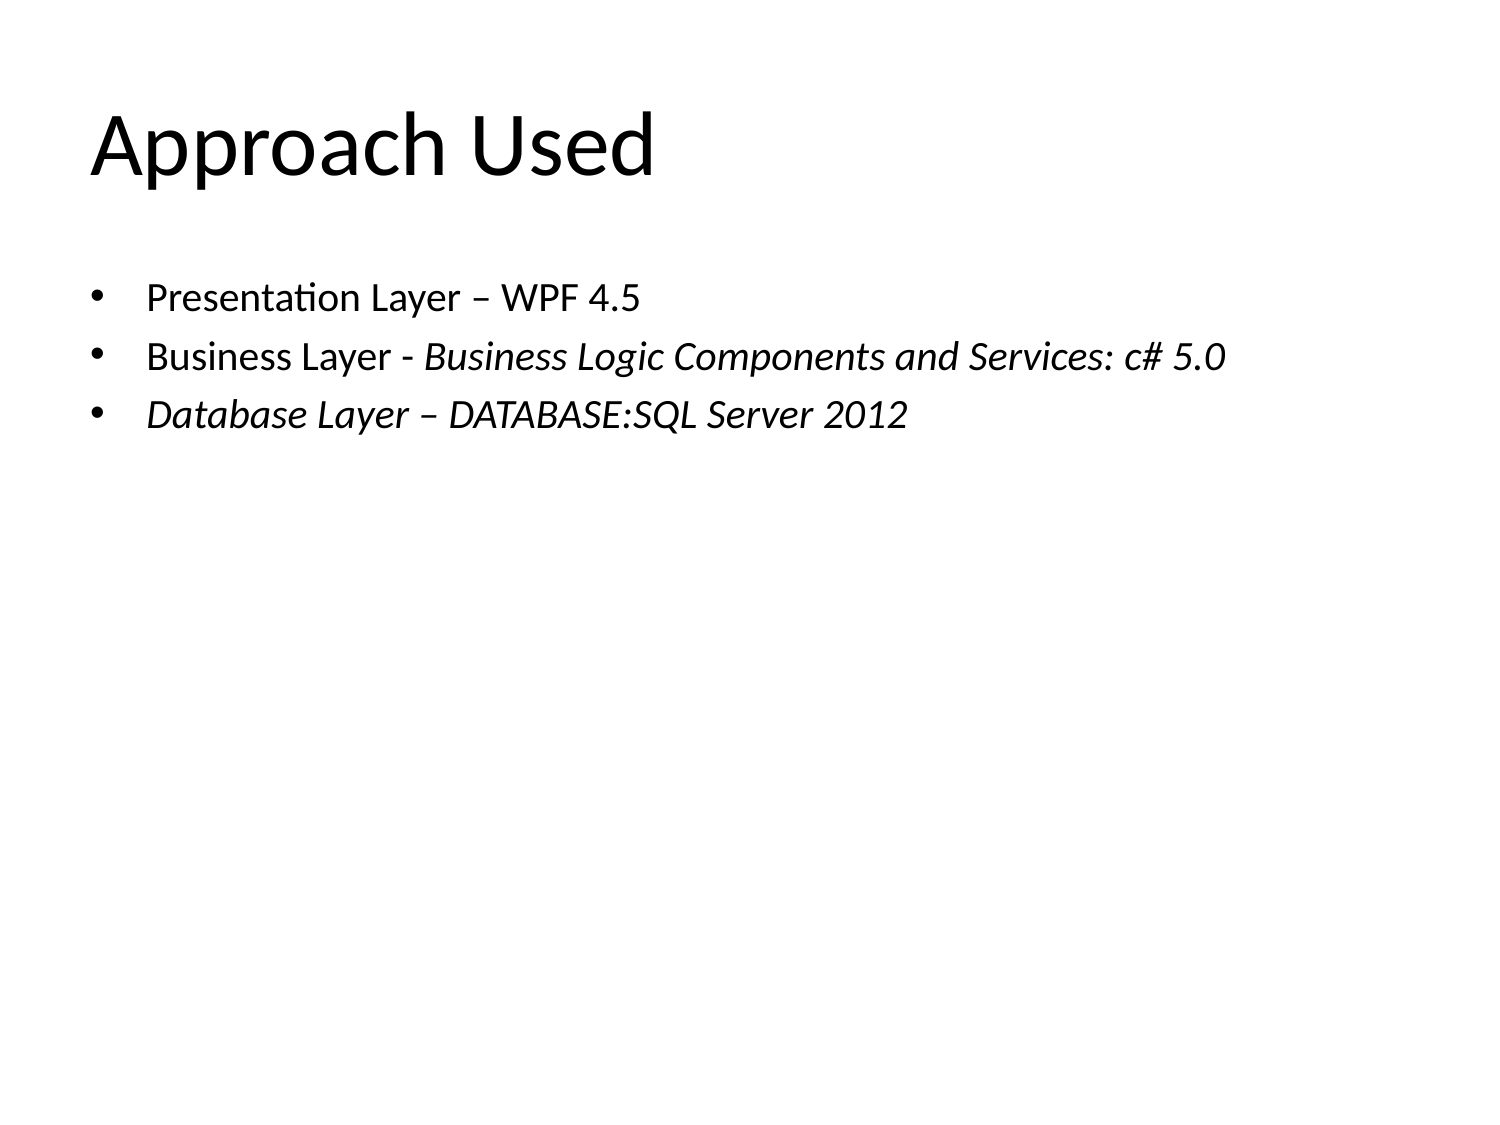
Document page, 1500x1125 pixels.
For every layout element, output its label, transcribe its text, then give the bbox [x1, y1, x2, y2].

title Approach Used [75, 45, 1425, 233]
list Presentation Layer – WPF 4.5 Business Layer - Business Logic Components and Services: c# 5.0 Database Layer – DATABASE:SQL Server 2012 [75, 262, 1425, 1005]
